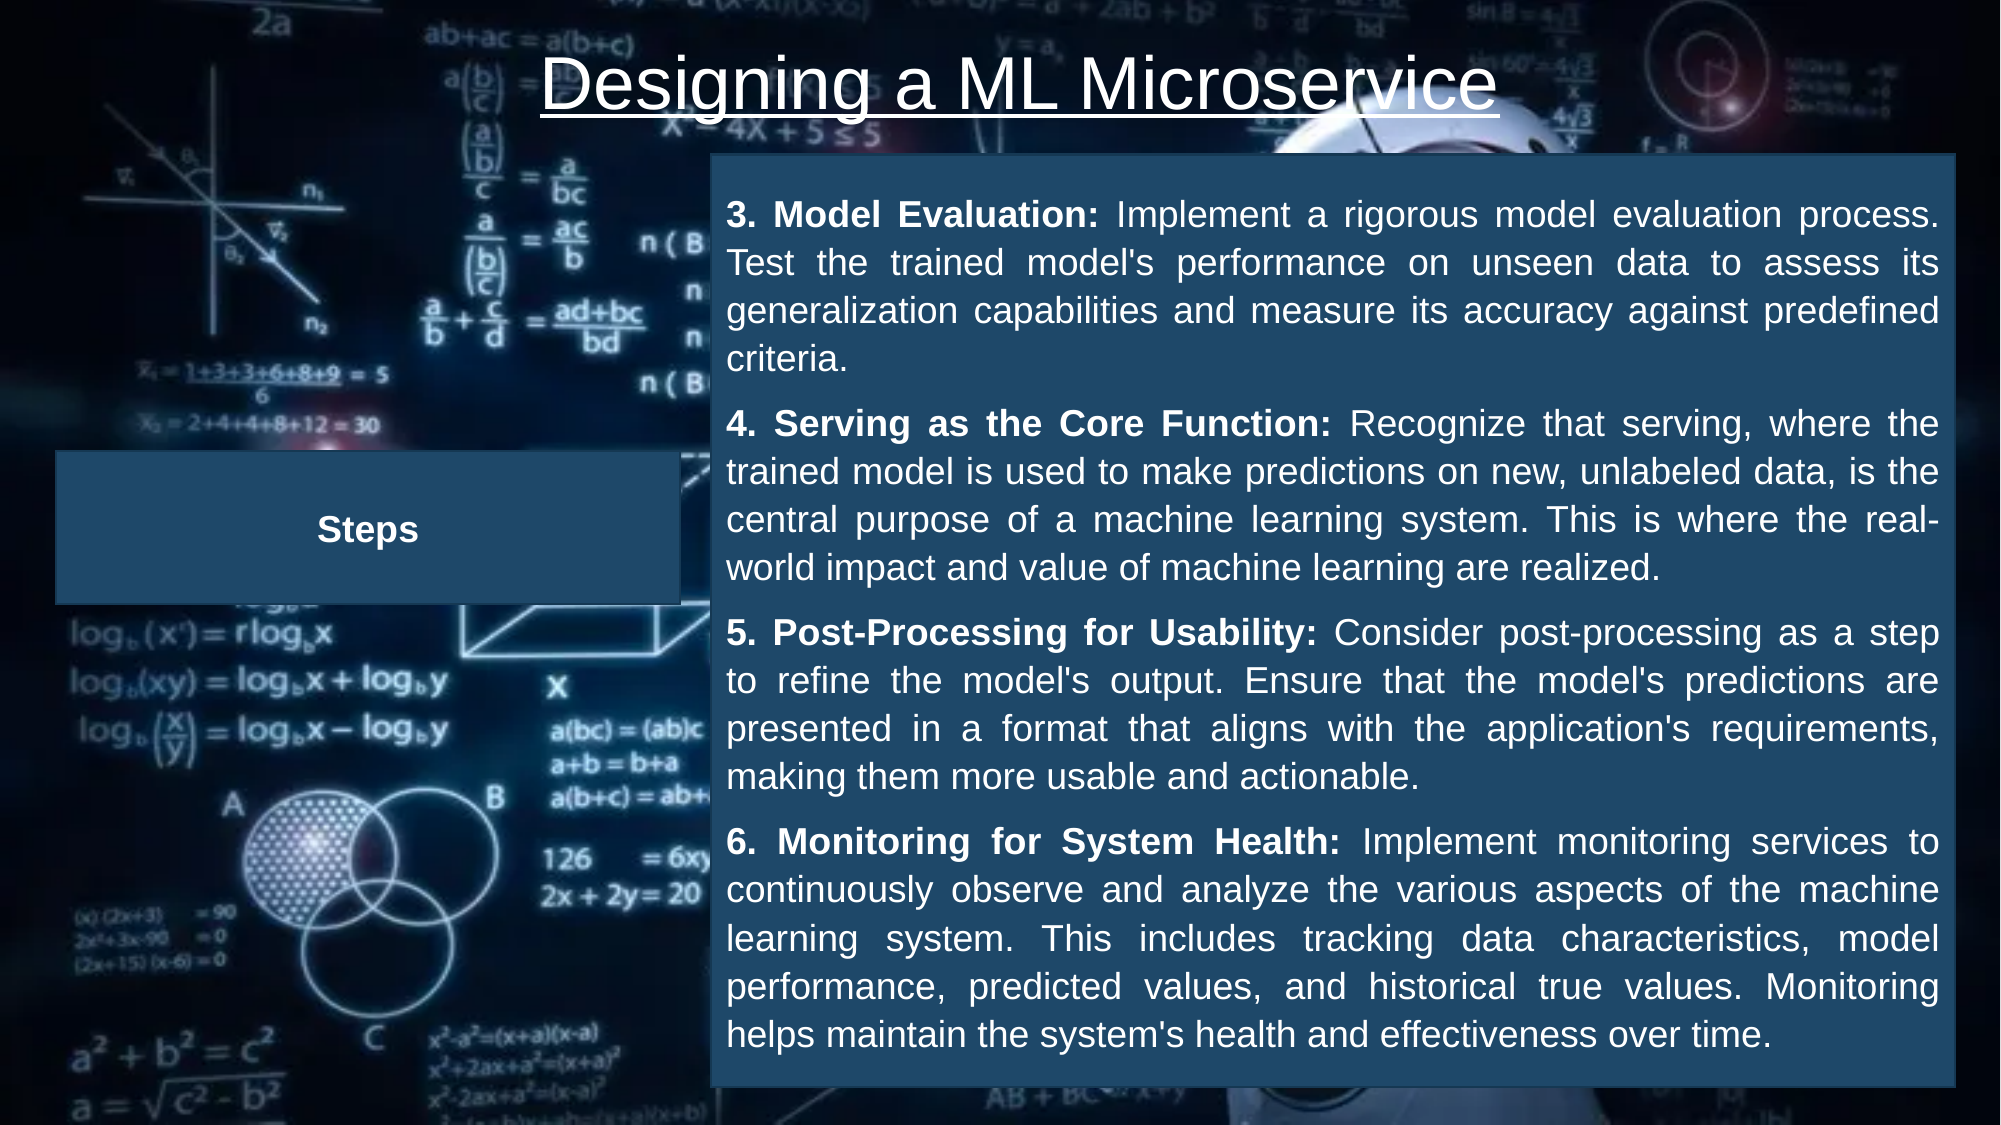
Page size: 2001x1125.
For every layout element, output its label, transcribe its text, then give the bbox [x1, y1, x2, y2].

picture [0, 0, 2001, 1125]
text_box 3. Model Evaluation: Implement a rigorous model evaluation process. Test the trained model's performance on unseen data to assess its generalization capabilities and measure its accuracy against predefined criteria. 4. Serving as the Core Function: Recognize that serving, where the trained model is used to make predictions on new, unlabeled data, is the central purpose of a machine learning system. This is where the real-world impact and value of machine learning are realized. 5. Post-Processing for Usability: Consider post-processing as a step to refine the model's output. Ensure that the model's predictions are presented in a format that aligns with the application's requirements, making them more usable and actionable. 6. Monitoring for System Health: Implement monitoring services to continuously observe and analyze the various aspects of the machine learning system. This includes tracking data characteristics, model performance, predicted values, and historical true values. Monitoring helps maintain the system's health and effectiveness over time. [710, 153, 1956, 1088]
text_box Steps [55, 450, 681, 605]
text_box Designing a ML Microservice [365, 27, 1675, 223]
